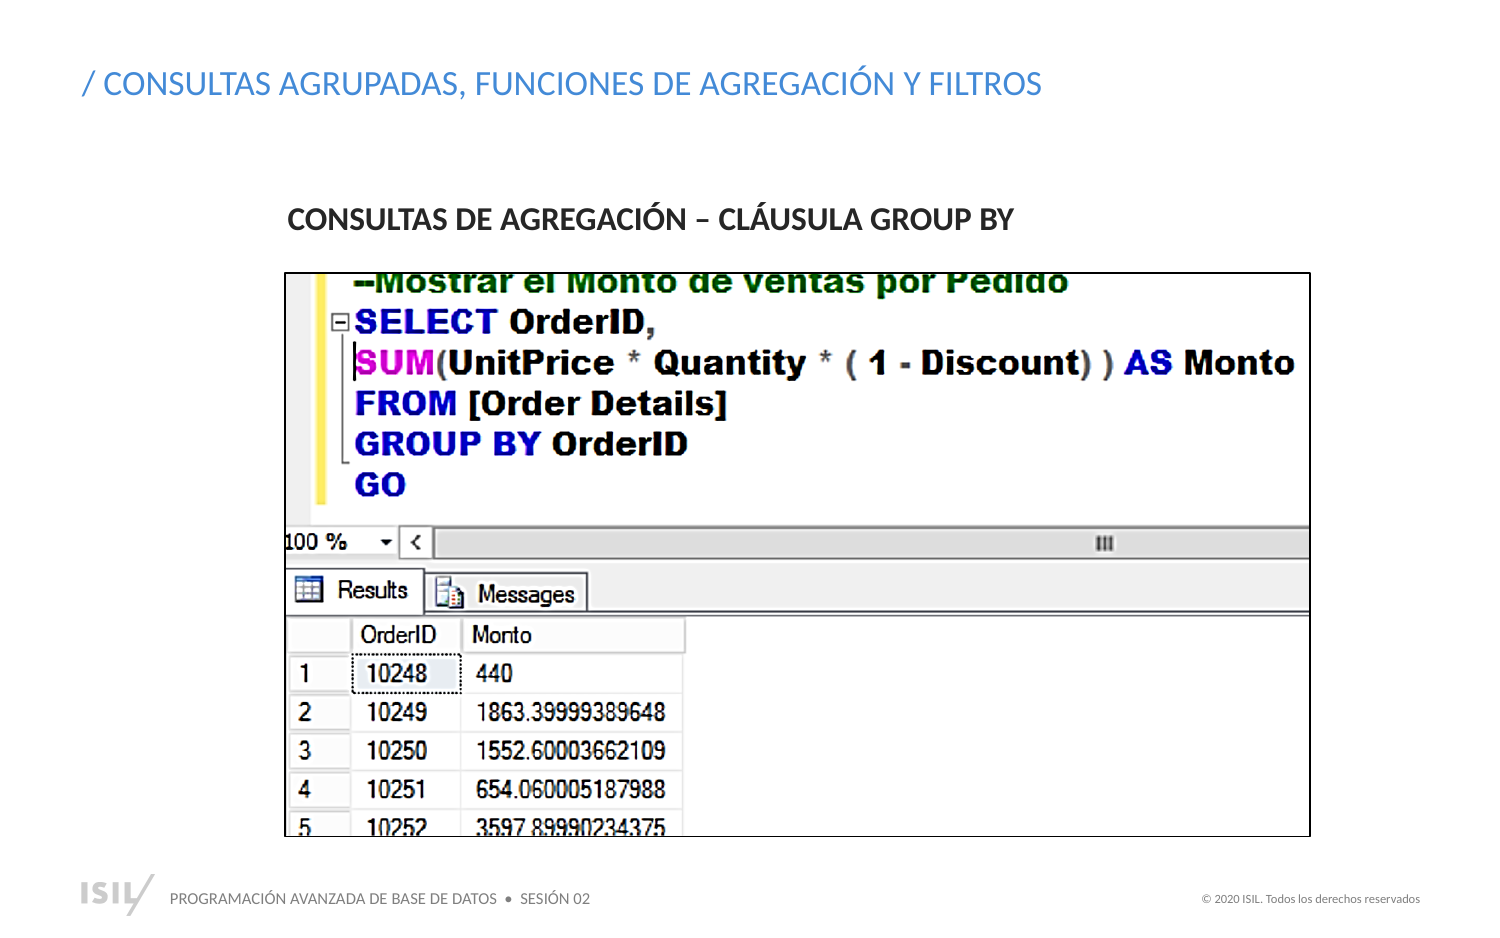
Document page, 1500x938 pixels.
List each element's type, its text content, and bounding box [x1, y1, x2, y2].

text_box CONSULTAS DE AGREGACIÓN – CLÁUSULA GROUP BY [285, 196, 1078, 237]
picture [285, 273, 1310, 836]
text_box / CONSULTAS AGRUPADAS, FUNCIONES DE AGREGACIÓN Y FILTROS [66, 52, 1249, 111]
